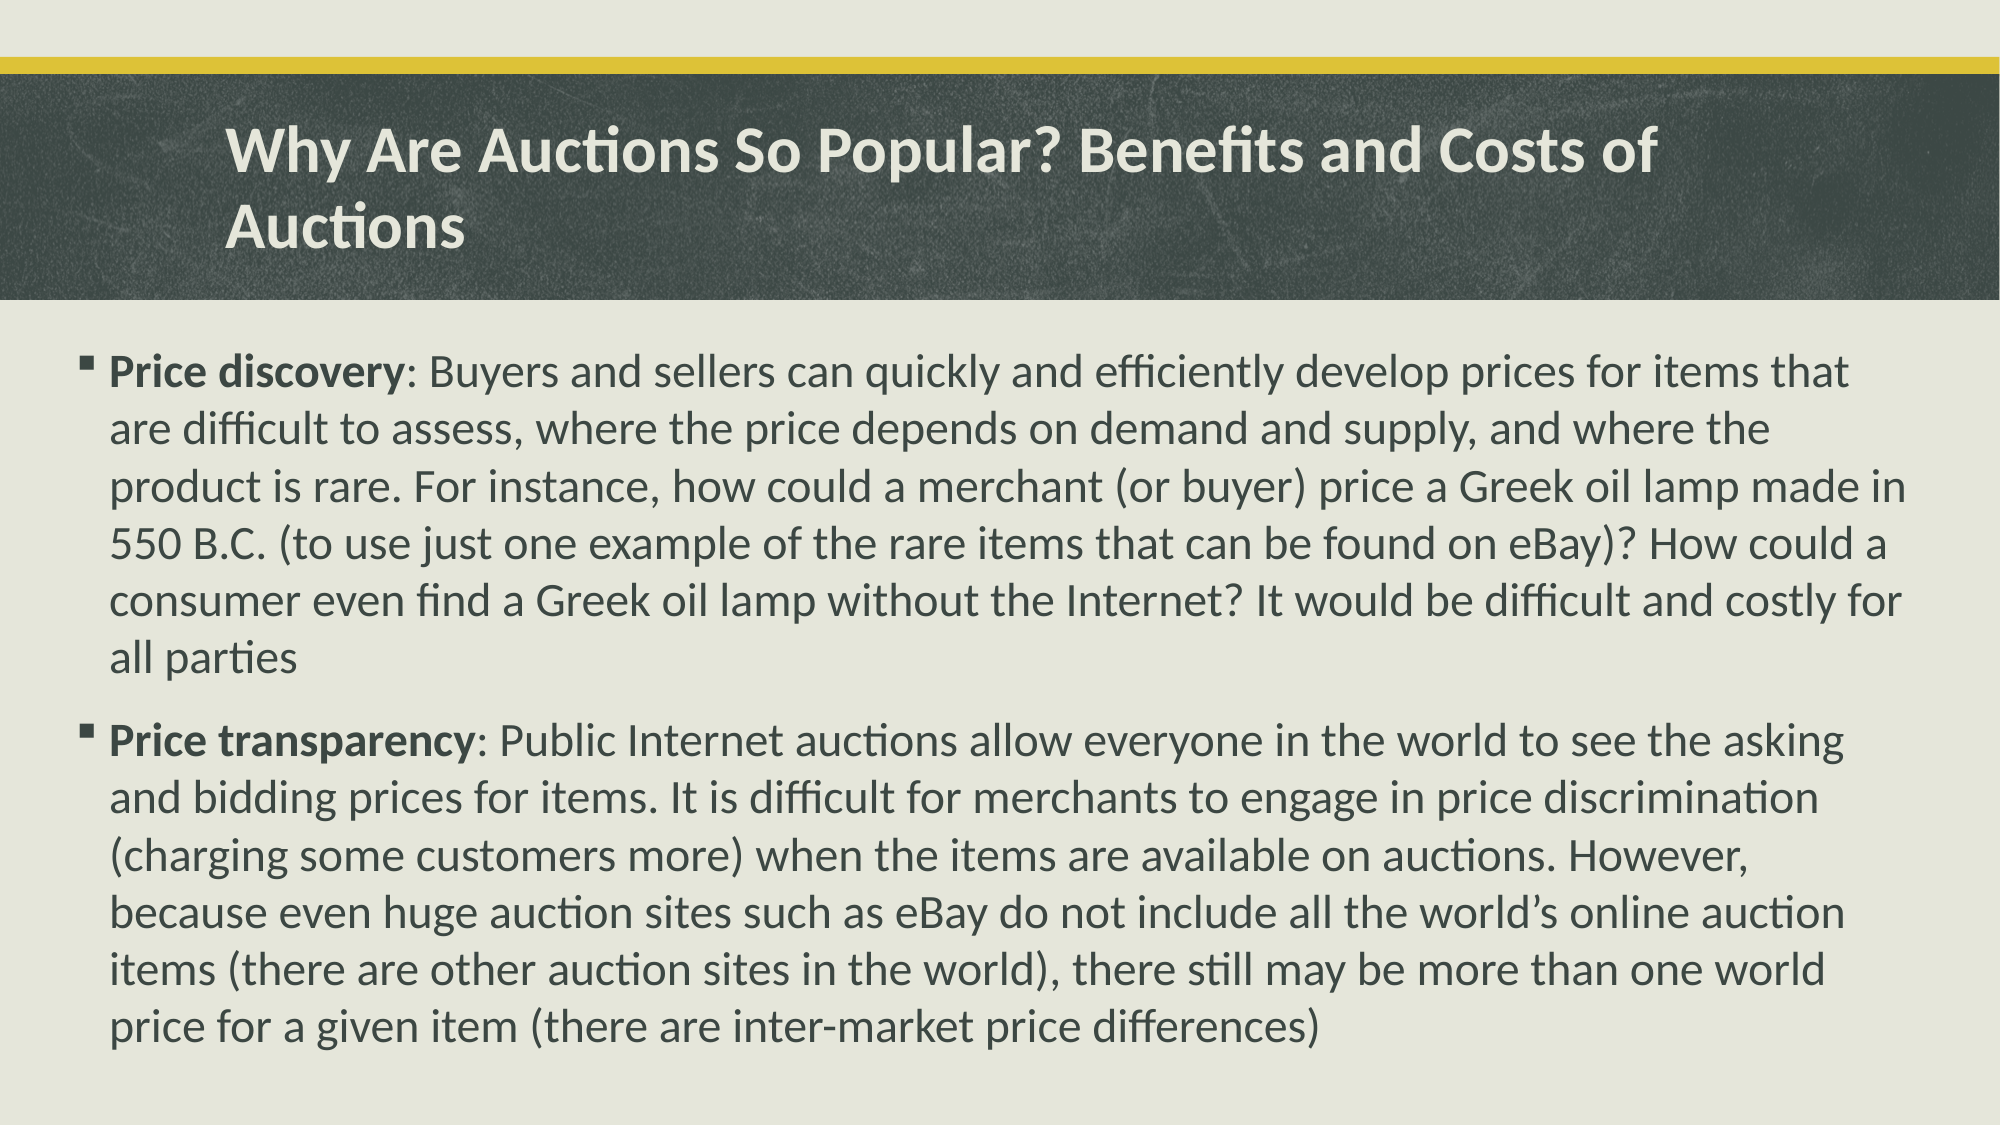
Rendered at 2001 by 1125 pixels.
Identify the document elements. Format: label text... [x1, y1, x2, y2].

picture [0, 74, 2000, 300]
list Price discovery: Buyers and sellers can quickly and efficiently develop prices for items that are difficult to assess, where the price depends on demand and supply, and where the product is rare. For instance, how could a merchant (or buyer) price a Greek oil lamp made in 550 B.C. (to use just one example of the rare items that can be found on eBay)? How could a consumer even find a Greek oil lamp without the Internet? It would be difficult and costly for all parties Price transparency: Public Internet auctions allow everyone in the world to see the asking and bidding prices for items. It is difficult for merchants to engage in price discrimination (charging some customers more) when the items are available on auctions. However, because even huge auction sites such as eBay do not include all the world’s online auction items (there are other auction sites in the world), there still may be more than one world price for a given item (there are inter-market price differences) [60, 332, 1935, 1066]
title Why Are Auctions So Popular? Benefits and Costs of Auctions [210, 76, 1790, 300]
